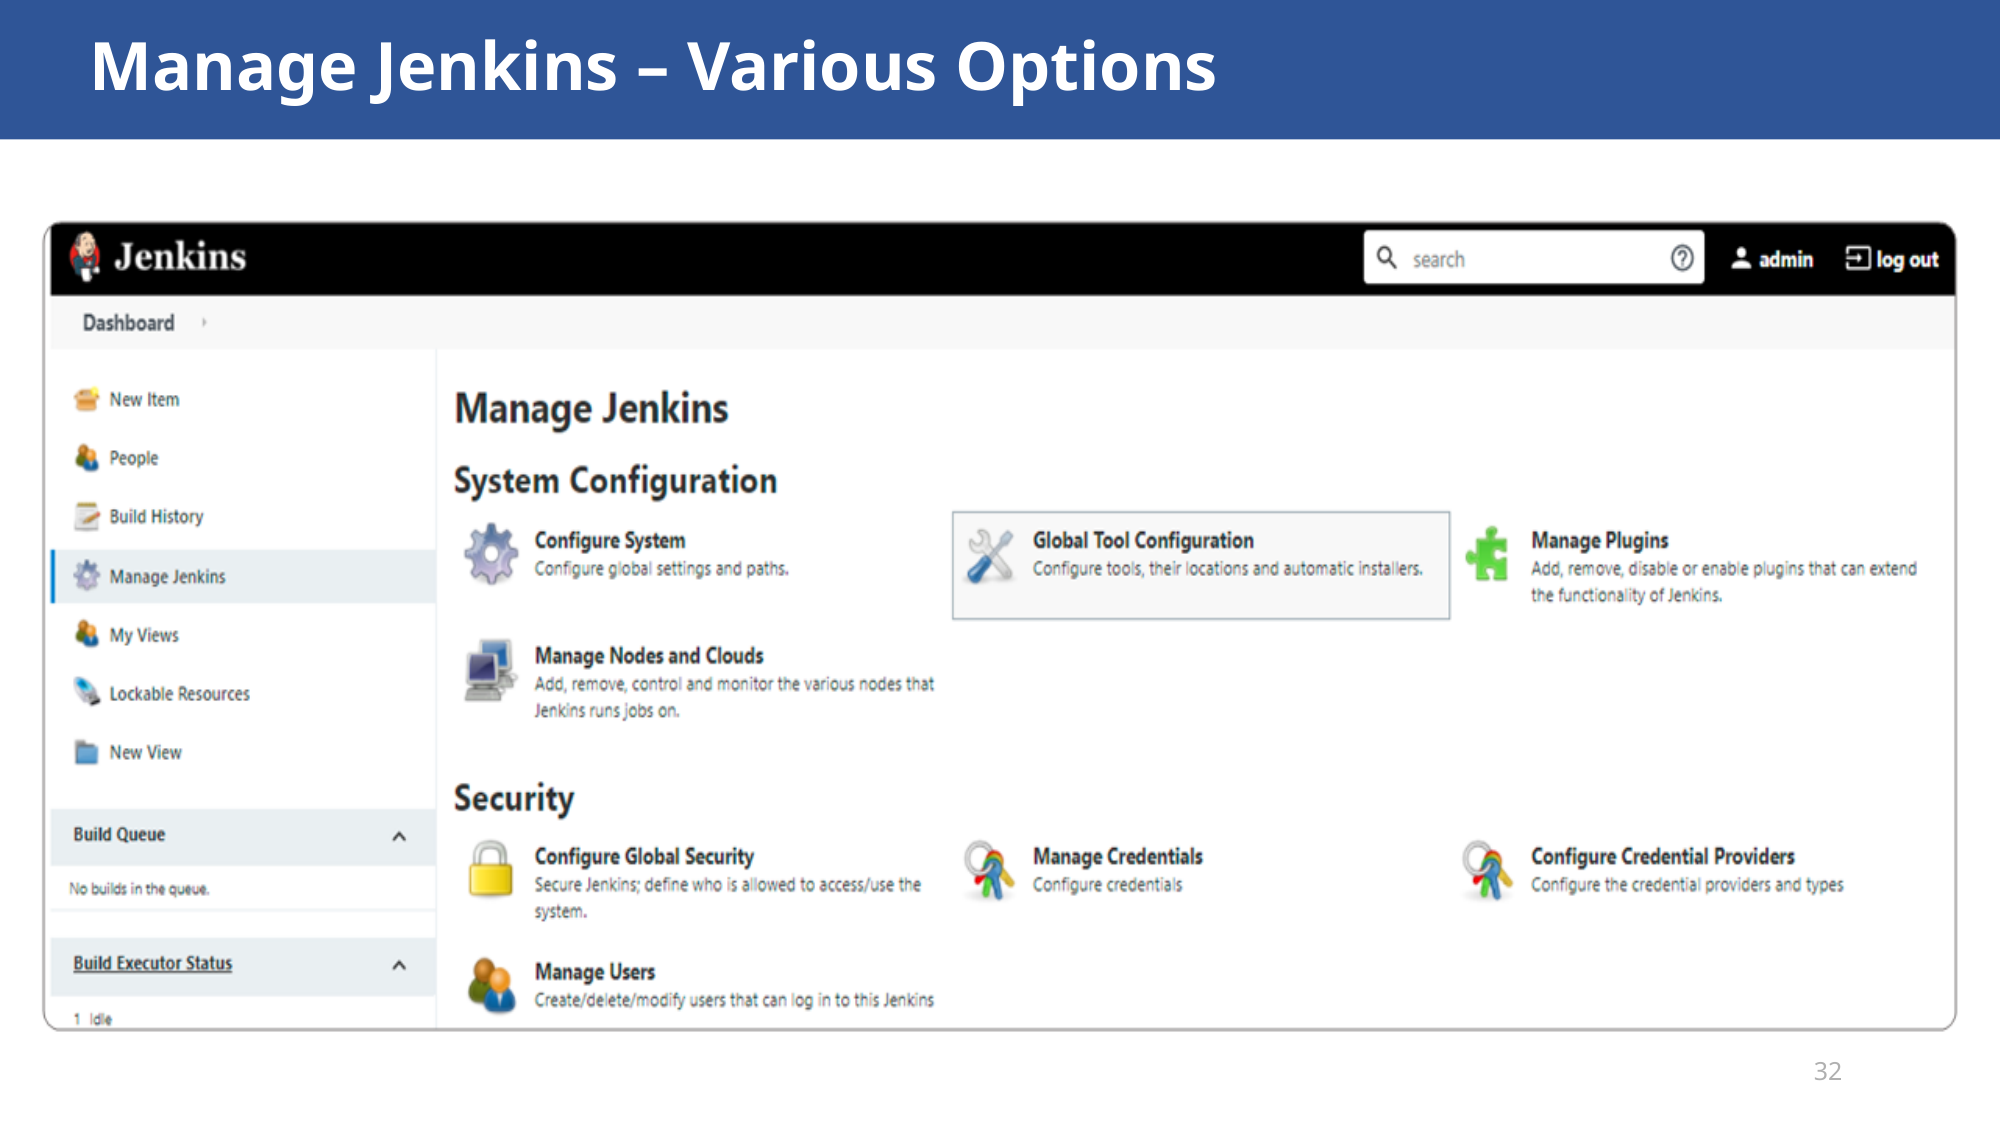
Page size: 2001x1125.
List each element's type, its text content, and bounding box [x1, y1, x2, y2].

title Manage Jenkins – Various Options [69, 26, 1332, 111]
picture [33, 212, 1967, 1043]
slide_number 32 [1412, 1043, 1863, 1103]
